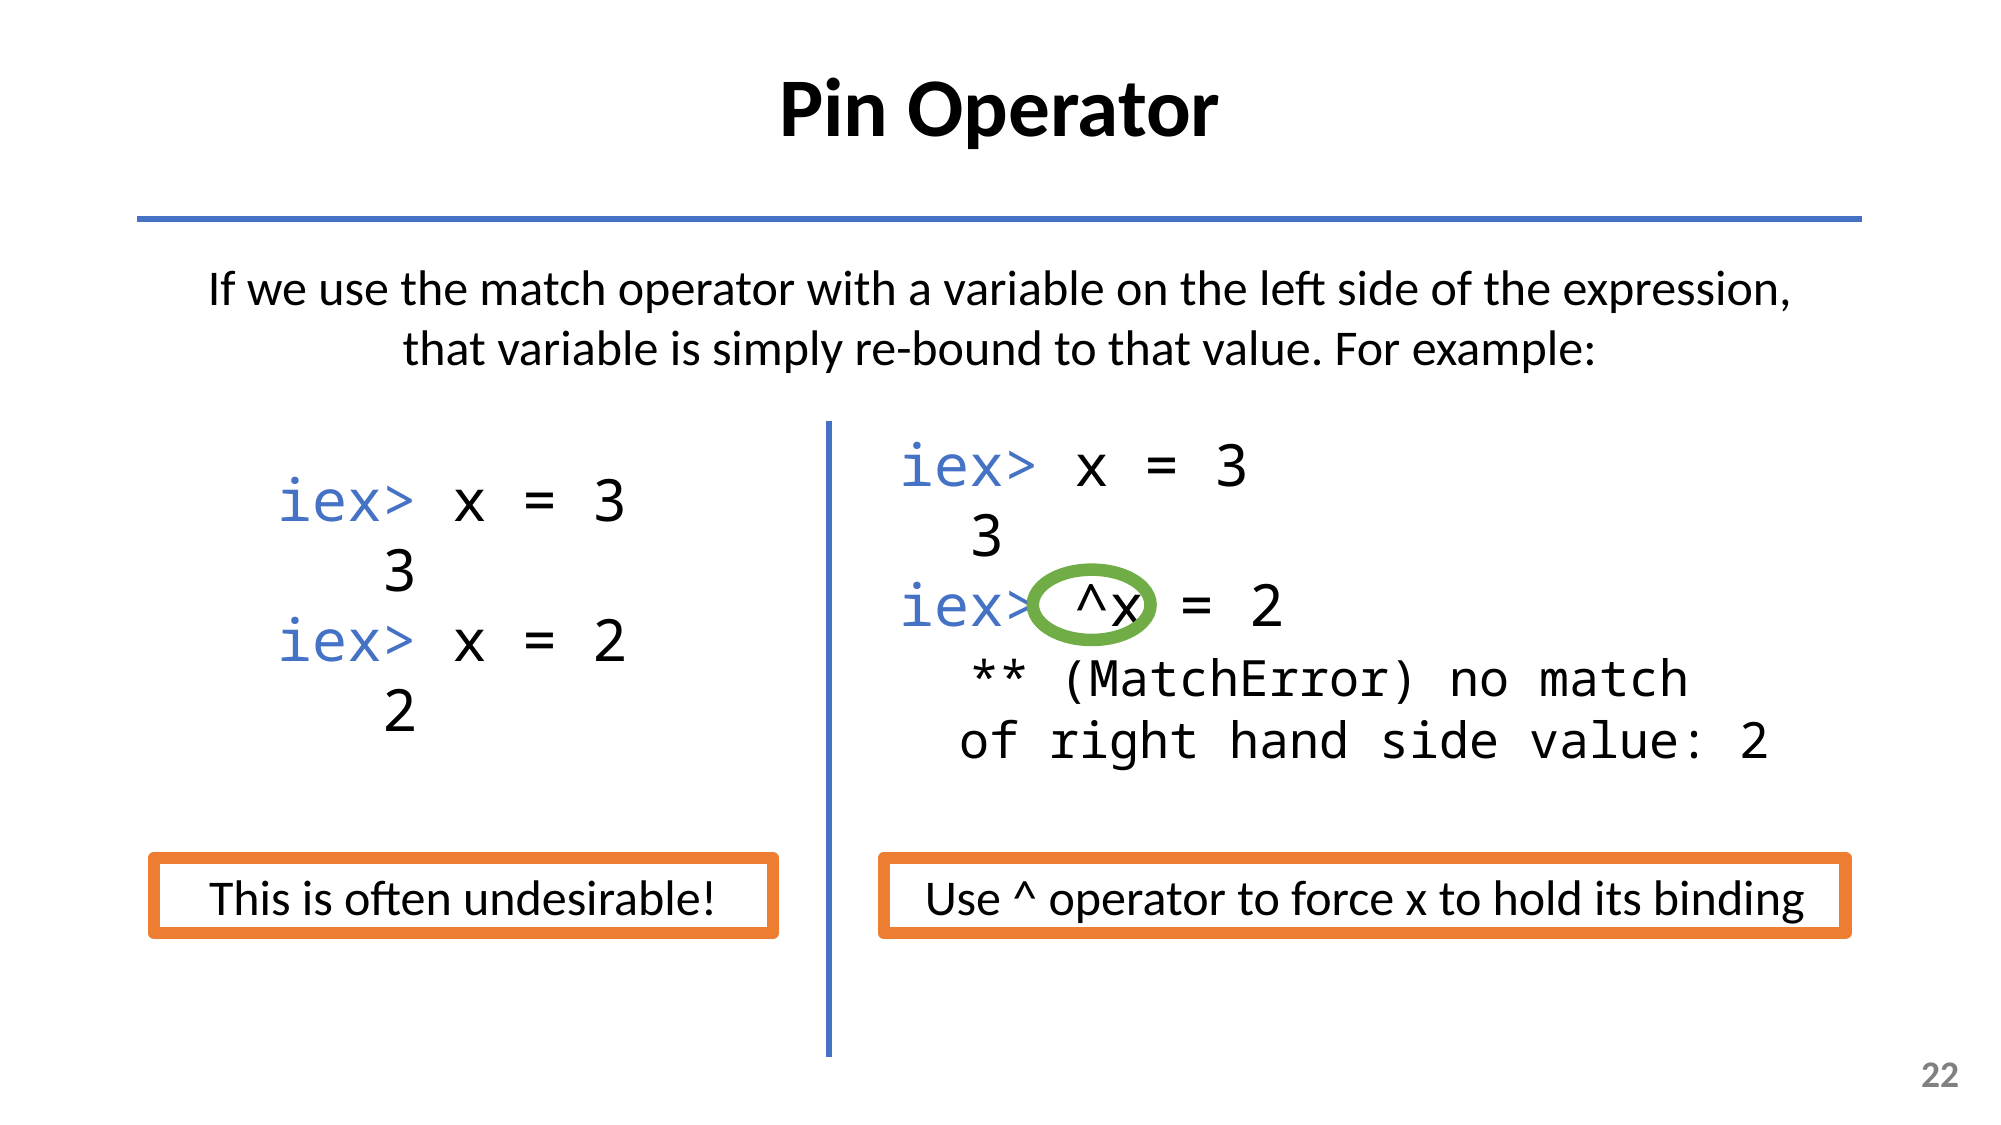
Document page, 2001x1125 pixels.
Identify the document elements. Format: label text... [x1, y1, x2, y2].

text_box This is often undesirable! [153, 858, 773, 933]
text_box Pin Operator [137, 1, 1863, 218]
text_box iex> x = 3 3 iex> x = 2 2 [262, 455, 691, 751]
text_box [1031, 568, 1152, 642]
text_box iex> x = 3 3 iex> ^x = 2 ** (MatchError) no match of right hand side value: 2 [884, 420, 1846, 776]
slide_number 22 [1524, 1042, 1975, 1103]
text_box If we use the match operator with a variable on the left side of the expression, that variable is simply re-bound to that value. For example: [153, 248, 1847, 383]
text_box Use ^ operator to force x to hold its binding [883, 858, 1846, 933]
